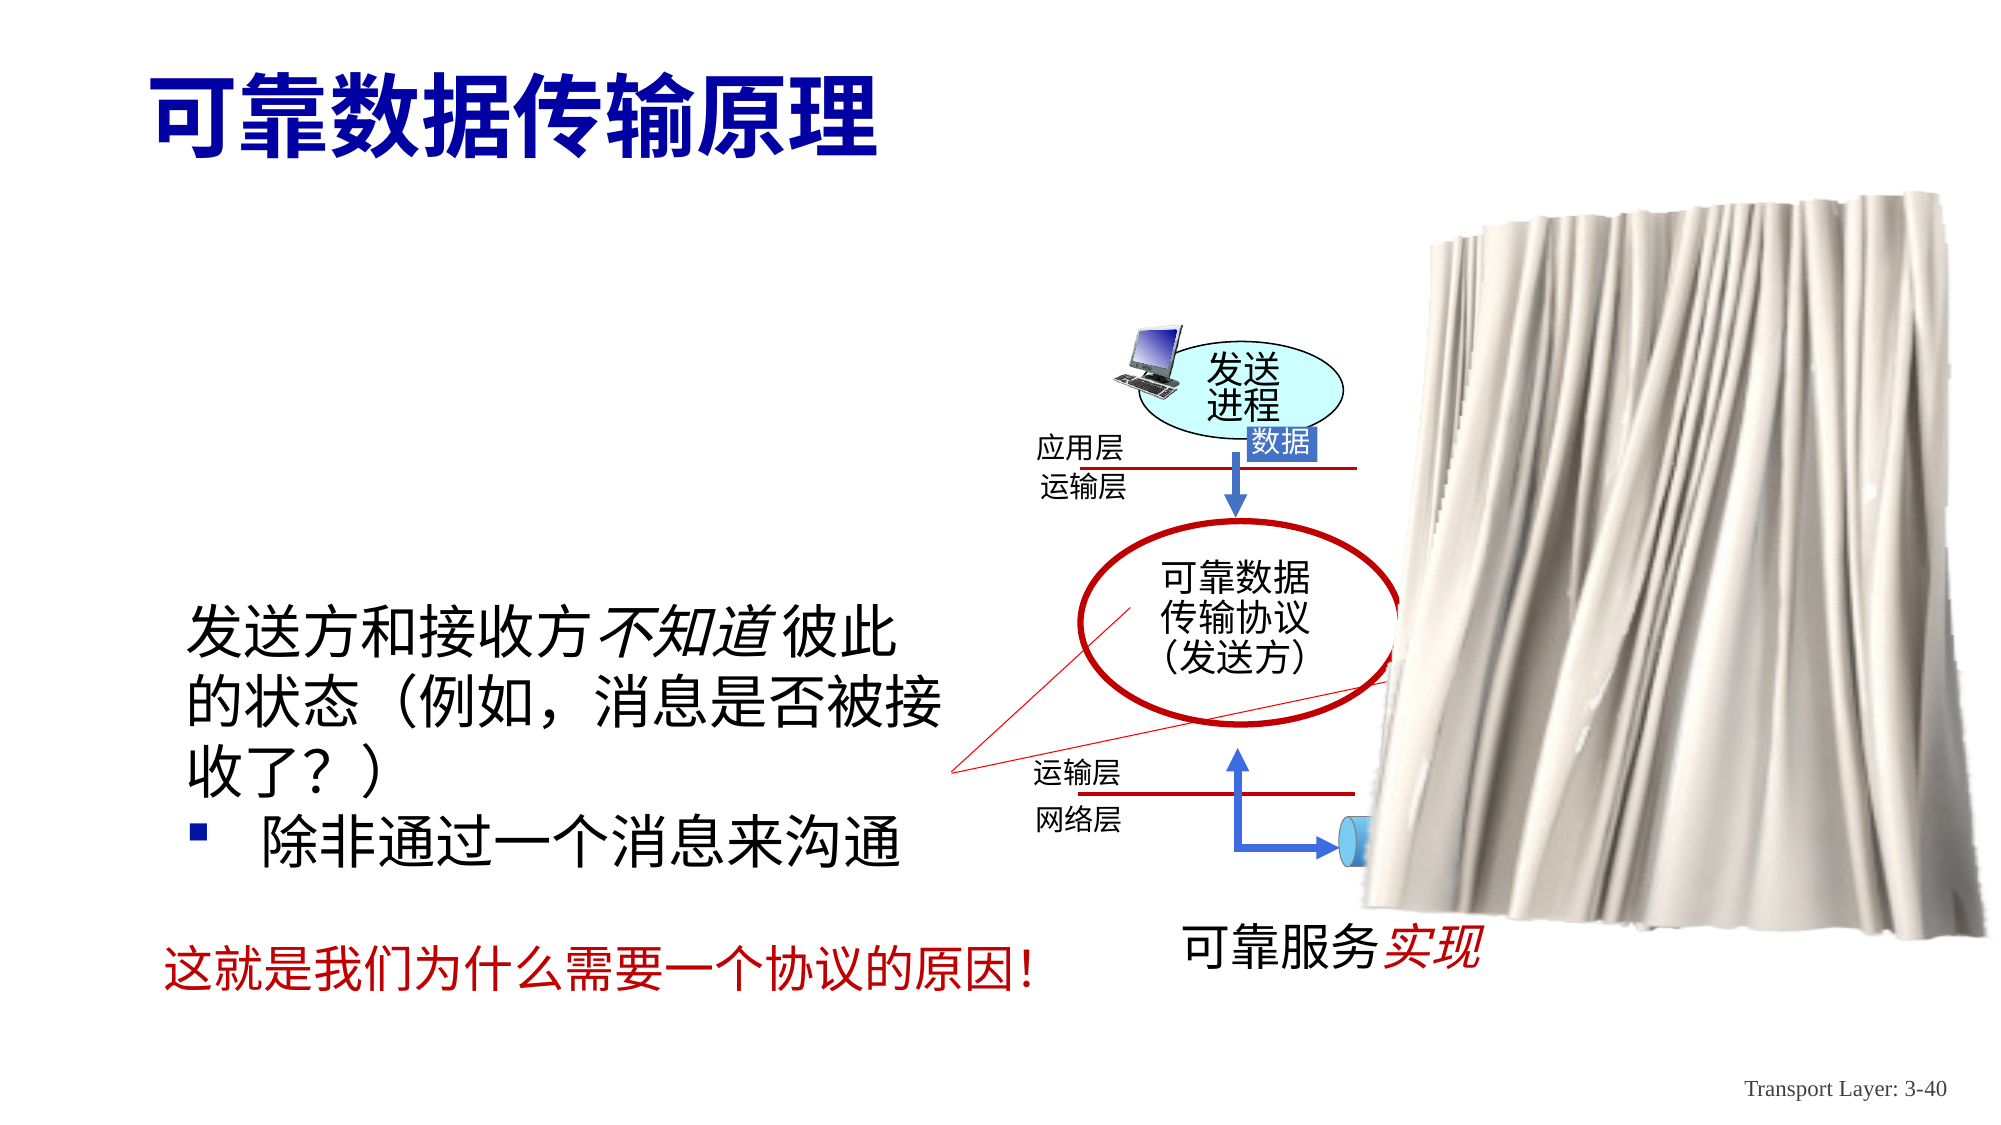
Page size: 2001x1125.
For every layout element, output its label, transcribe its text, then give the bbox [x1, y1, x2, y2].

picture [1344, 190, 1997, 943]
slide_number Transport Layer: 3- [1512, 1056, 1963, 1117]
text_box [1018, 886, 1940, 984]
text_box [1018, 311, 1344, 587]
title 可靠数据传输原理 [131, 47, 1952, 195]
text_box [170, 587, 1344, 886]
text_box 这就是我们为什么需要一个协议的原因！ [130, 929, 1131, 1005]
